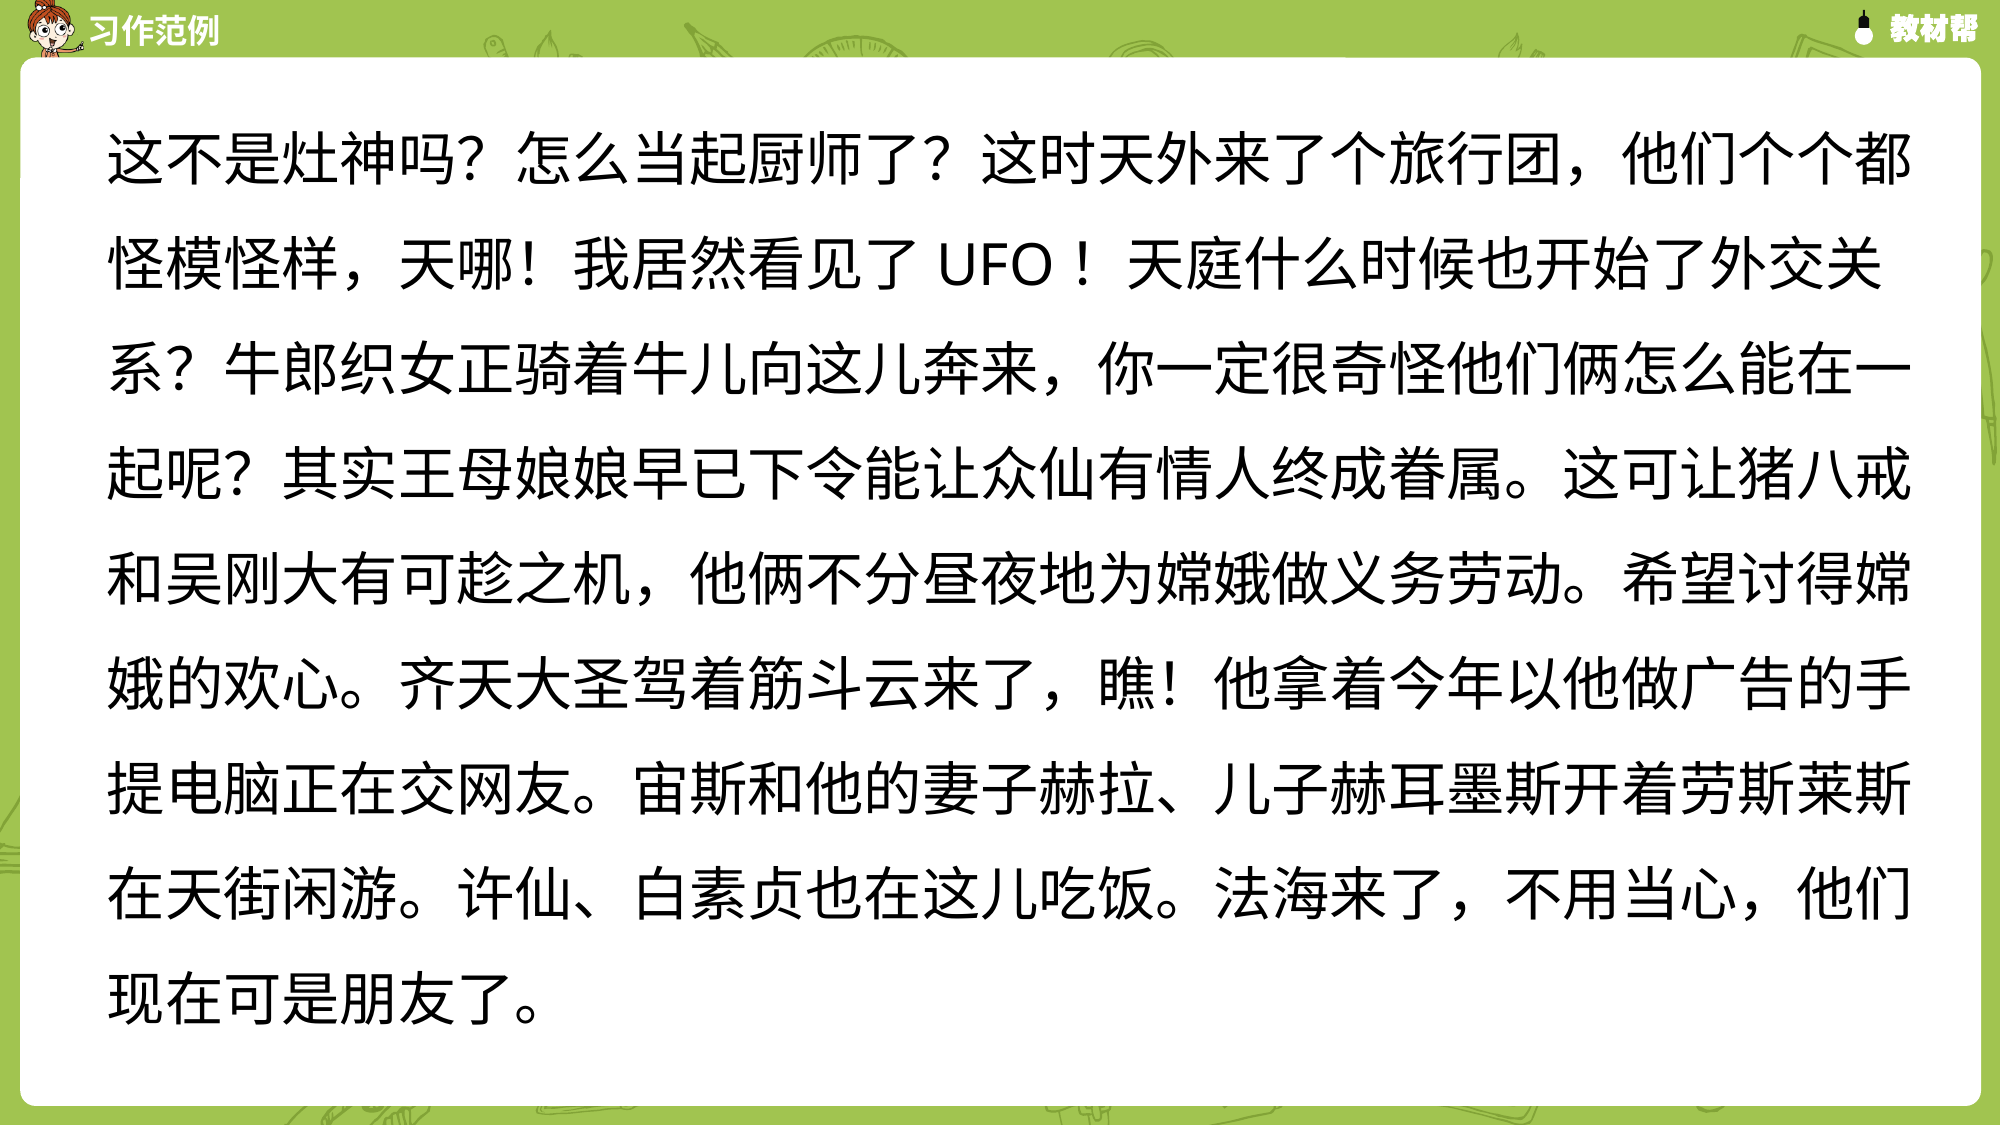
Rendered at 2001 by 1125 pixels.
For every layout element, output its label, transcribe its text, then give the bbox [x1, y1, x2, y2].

picture [23, 0, 84, 63]
text_box 这不是灶神吗？怎么当起厨师了？这时天外来了个旅行团，他们个个都怪模怪样，天哪！我居然看见了UFO！天庭什么时候也开始了外交关系？牛郎织女正骑着牛儿向这儿奔来，你一定很奇怪他们俩怎么能在一起呢？其实王母娘娘早已下令能让众仙有情人终成眷属。这可让猪八戒和吴刚大有可趁之机，他俩不分昼夜地为嫦娥做义务劳动。希望讨得嫦娥的欢心。齐天大圣驾着筋斗云来了，瞧！他拿着今年以他做广告的手提电脑正在交网友。宙斯和他的妻子赫拉、儿子赫耳墨斯开着劳斯莱斯在天街闲游。许仙、白素贞也在这儿吃饭。法海来了，不用当心，他们现在可是朋友了。 [92, 80, 1930, 1040]
